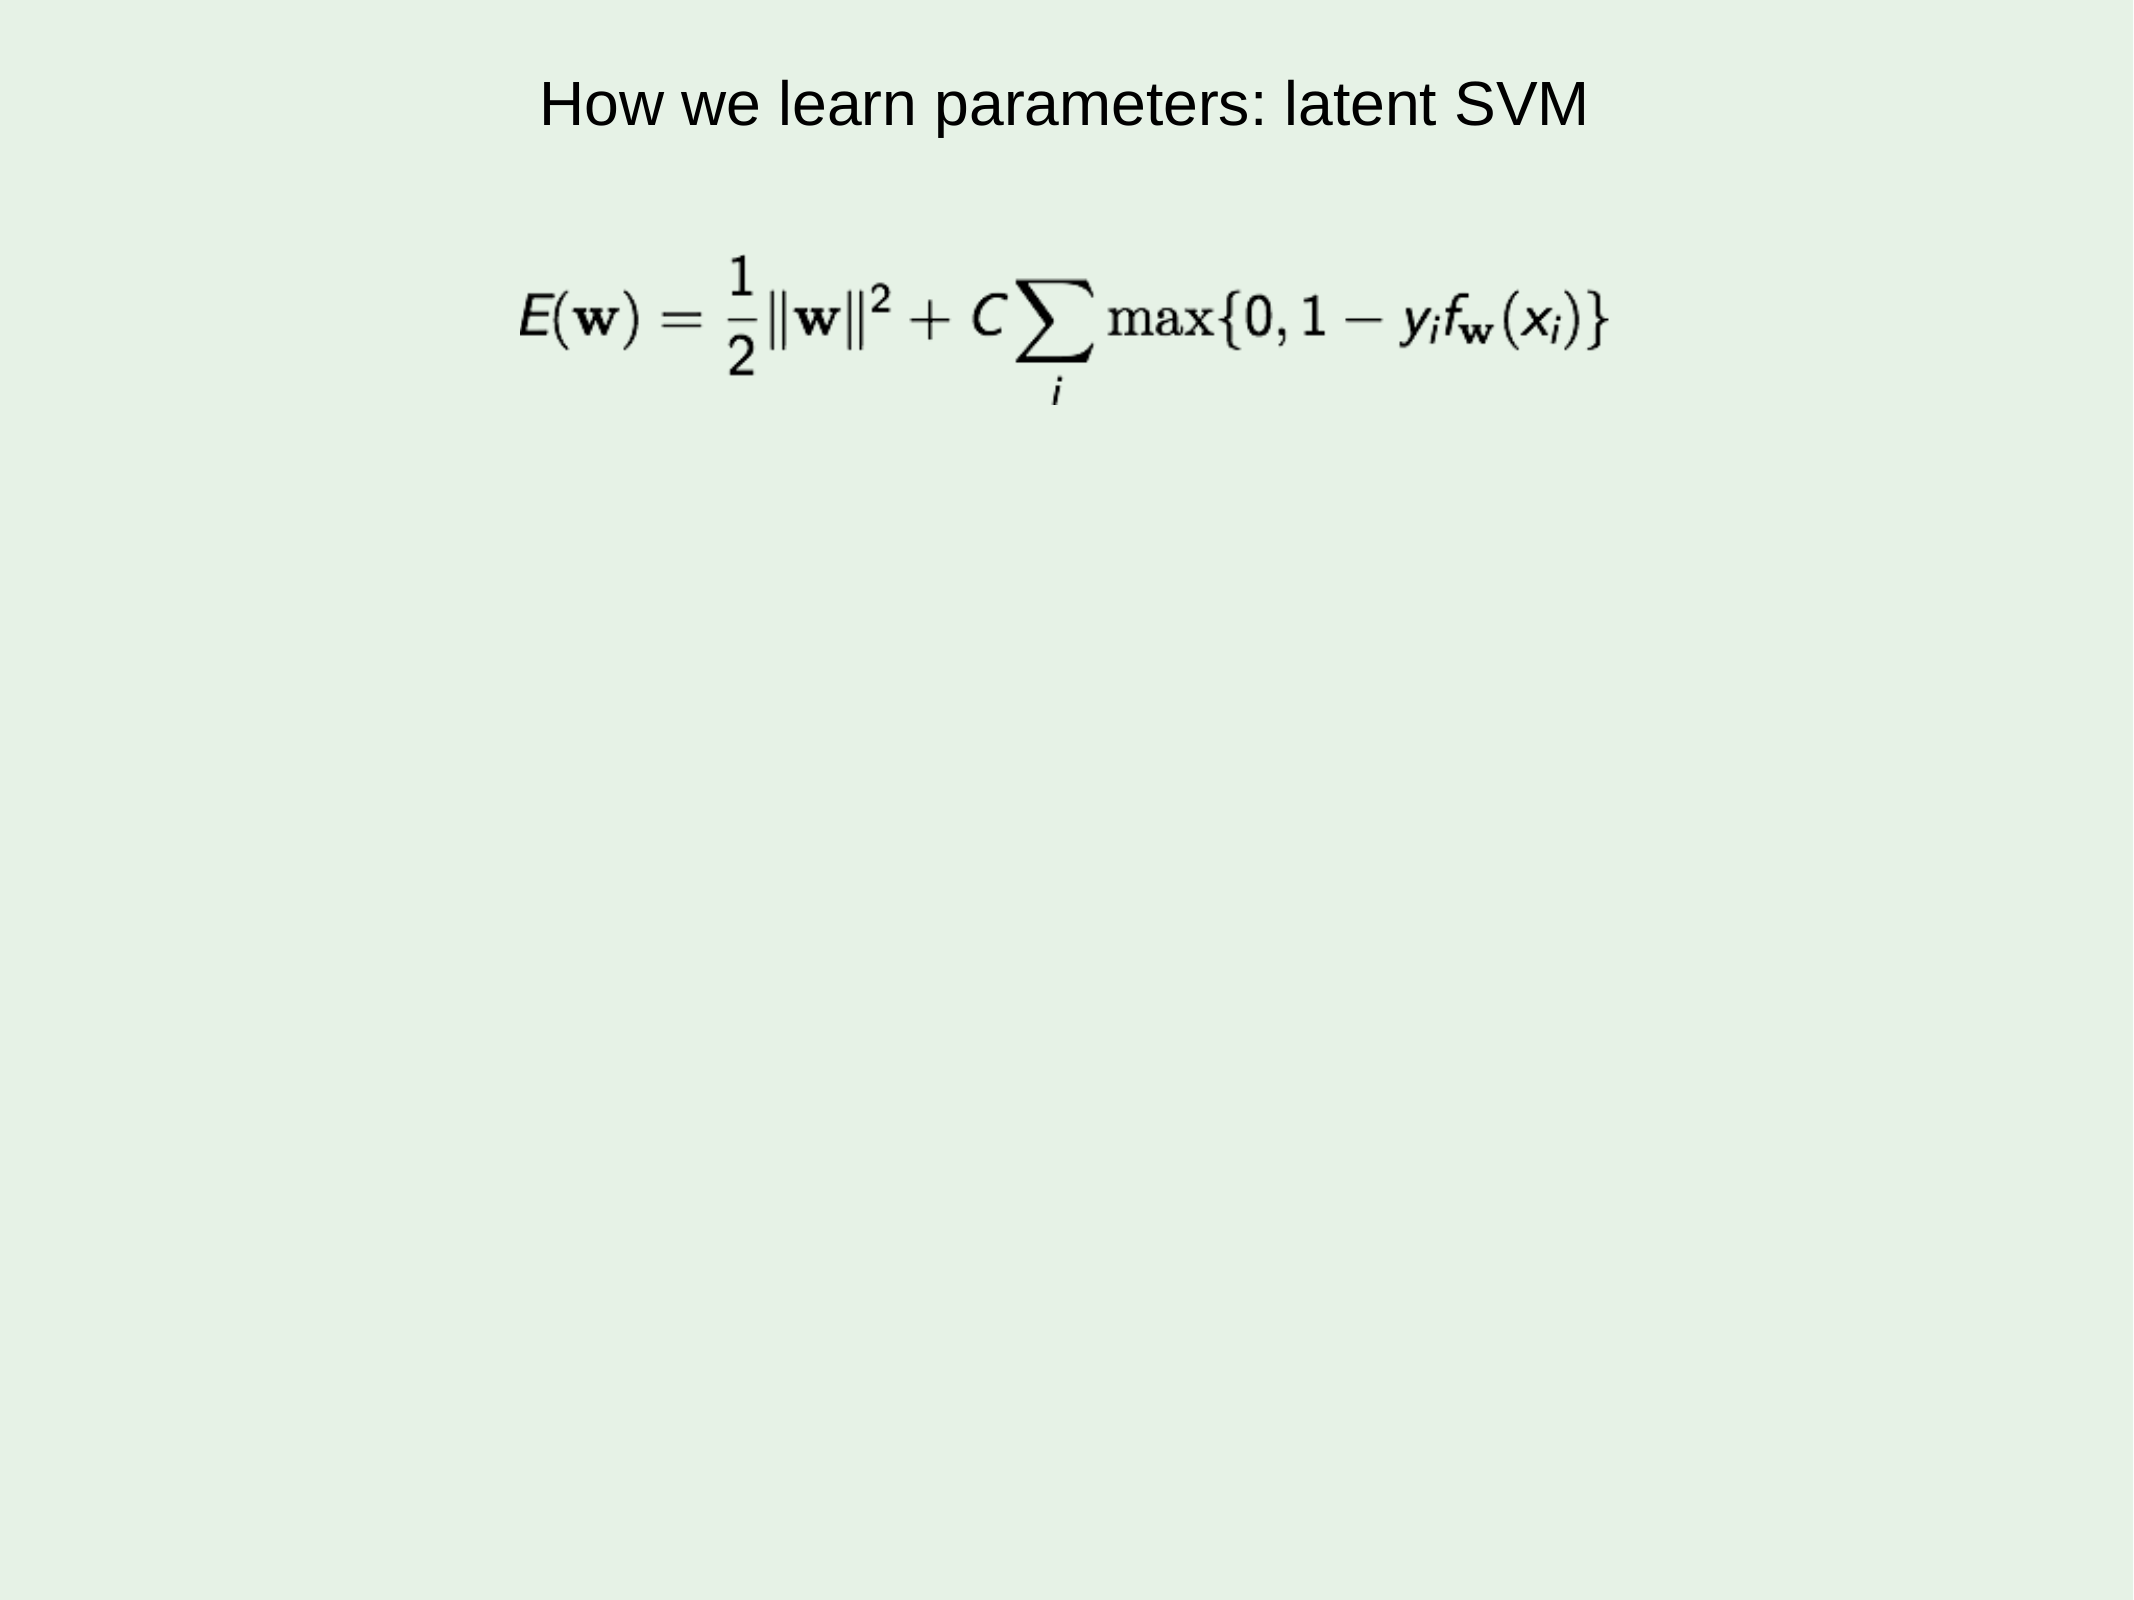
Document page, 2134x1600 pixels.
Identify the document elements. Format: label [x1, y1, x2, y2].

text_box [533, 56, 1598, 144]
picture [520, 253, 1611, 405]
